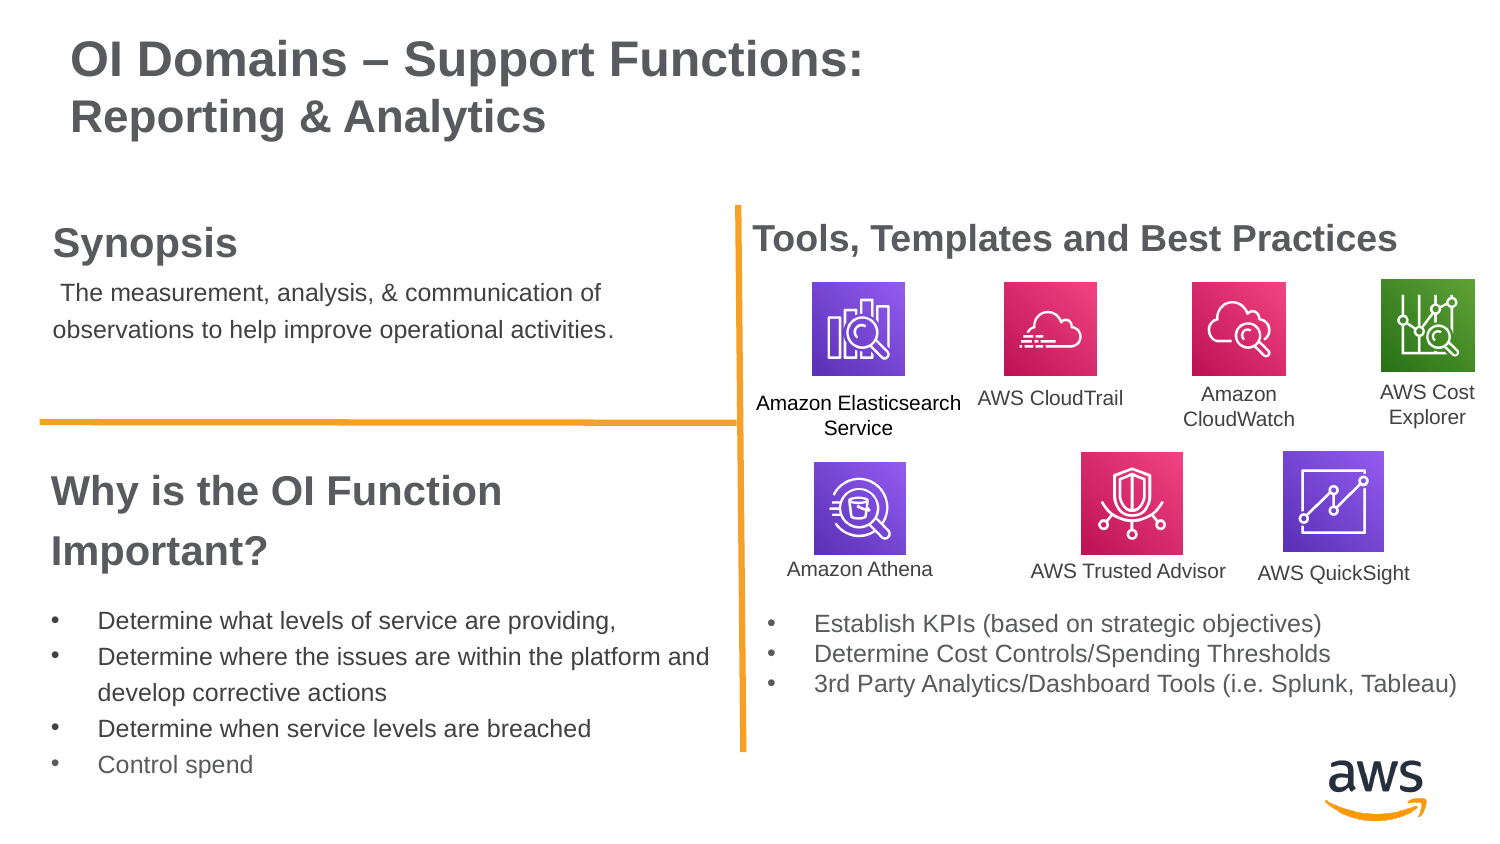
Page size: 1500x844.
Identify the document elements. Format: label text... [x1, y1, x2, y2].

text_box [1011, 452, 1245, 592]
text_box Tools, Templates and Best Practices [752, 204, 1426, 280]
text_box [733, 462, 987, 590]
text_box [1243, 450, 1426, 594]
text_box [728, 282, 990, 449]
text_box Synopsis The measurement, analysis, & communication of observations to help improve operational activities. [52, 205, 679, 408]
title OI Domains – Support Functions: Reporting & Analytics [55, 18, 1402, 160]
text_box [737, 599, 744, 753]
text_box Why is the OI Function Important? Determine what levels of service are providing, Determine where the issues are within the platform and develop corrective actions Determine when service levels are breached Control spend [50, 453, 732, 731]
picture [1323, 759, 1428, 822]
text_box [737, 204, 744, 281]
text_box Establish KPIs (based on strategic objectives) Determine Cost Controls/Spending Thresholds 3rd Party Analytics/Dashboard Tools (i.e. Splunk, Tableau) [752, 600, 1500, 706]
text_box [1336, 278, 1500, 438]
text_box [990, 282, 1139, 418]
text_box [1141, 282, 1332, 439]
